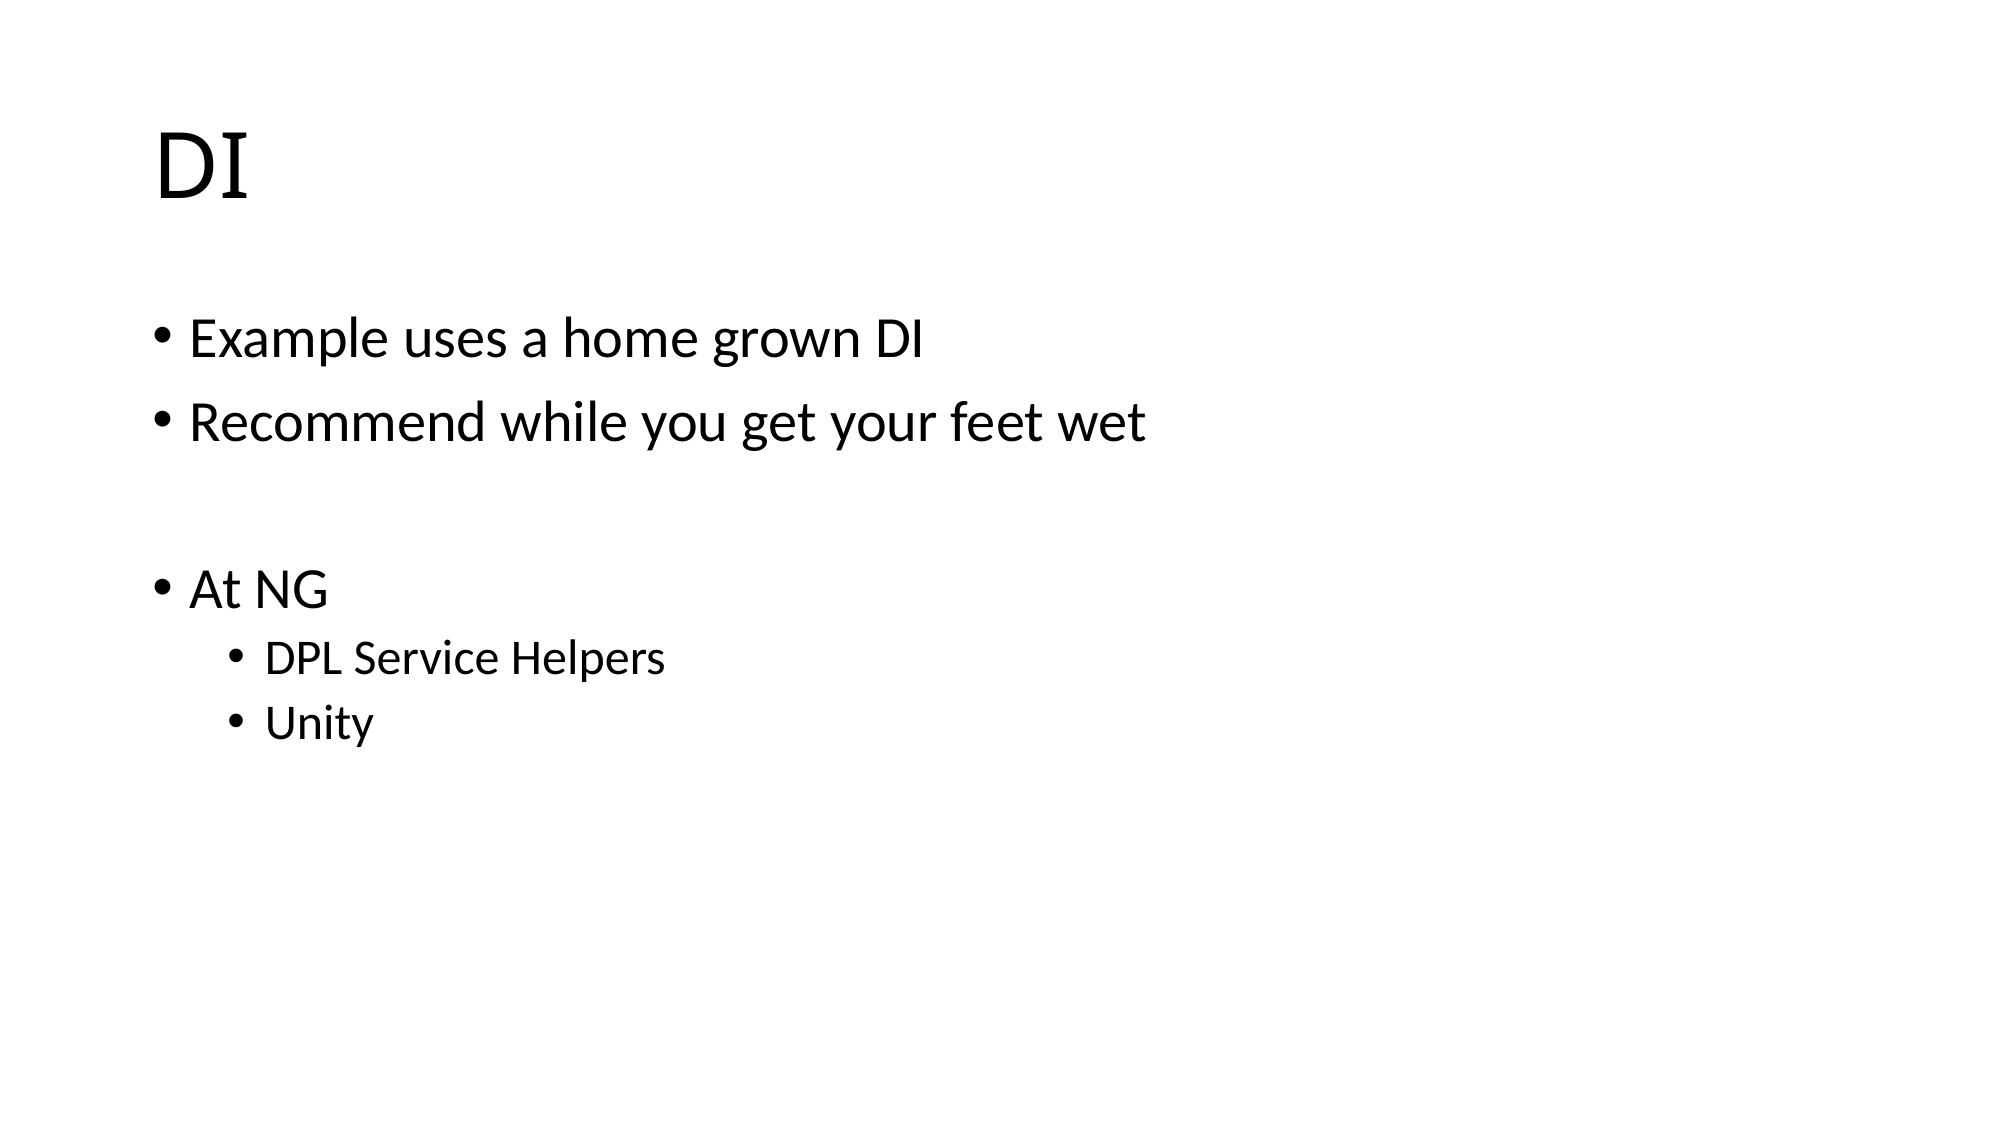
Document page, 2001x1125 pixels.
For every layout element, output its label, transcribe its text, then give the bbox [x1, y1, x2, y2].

list Example uses a home grown DI Recommend while you get your feet wet At NG DPL Service Helpers Unity [137, 299, 1863, 1014]
title DI [137, 59, 1863, 278]
